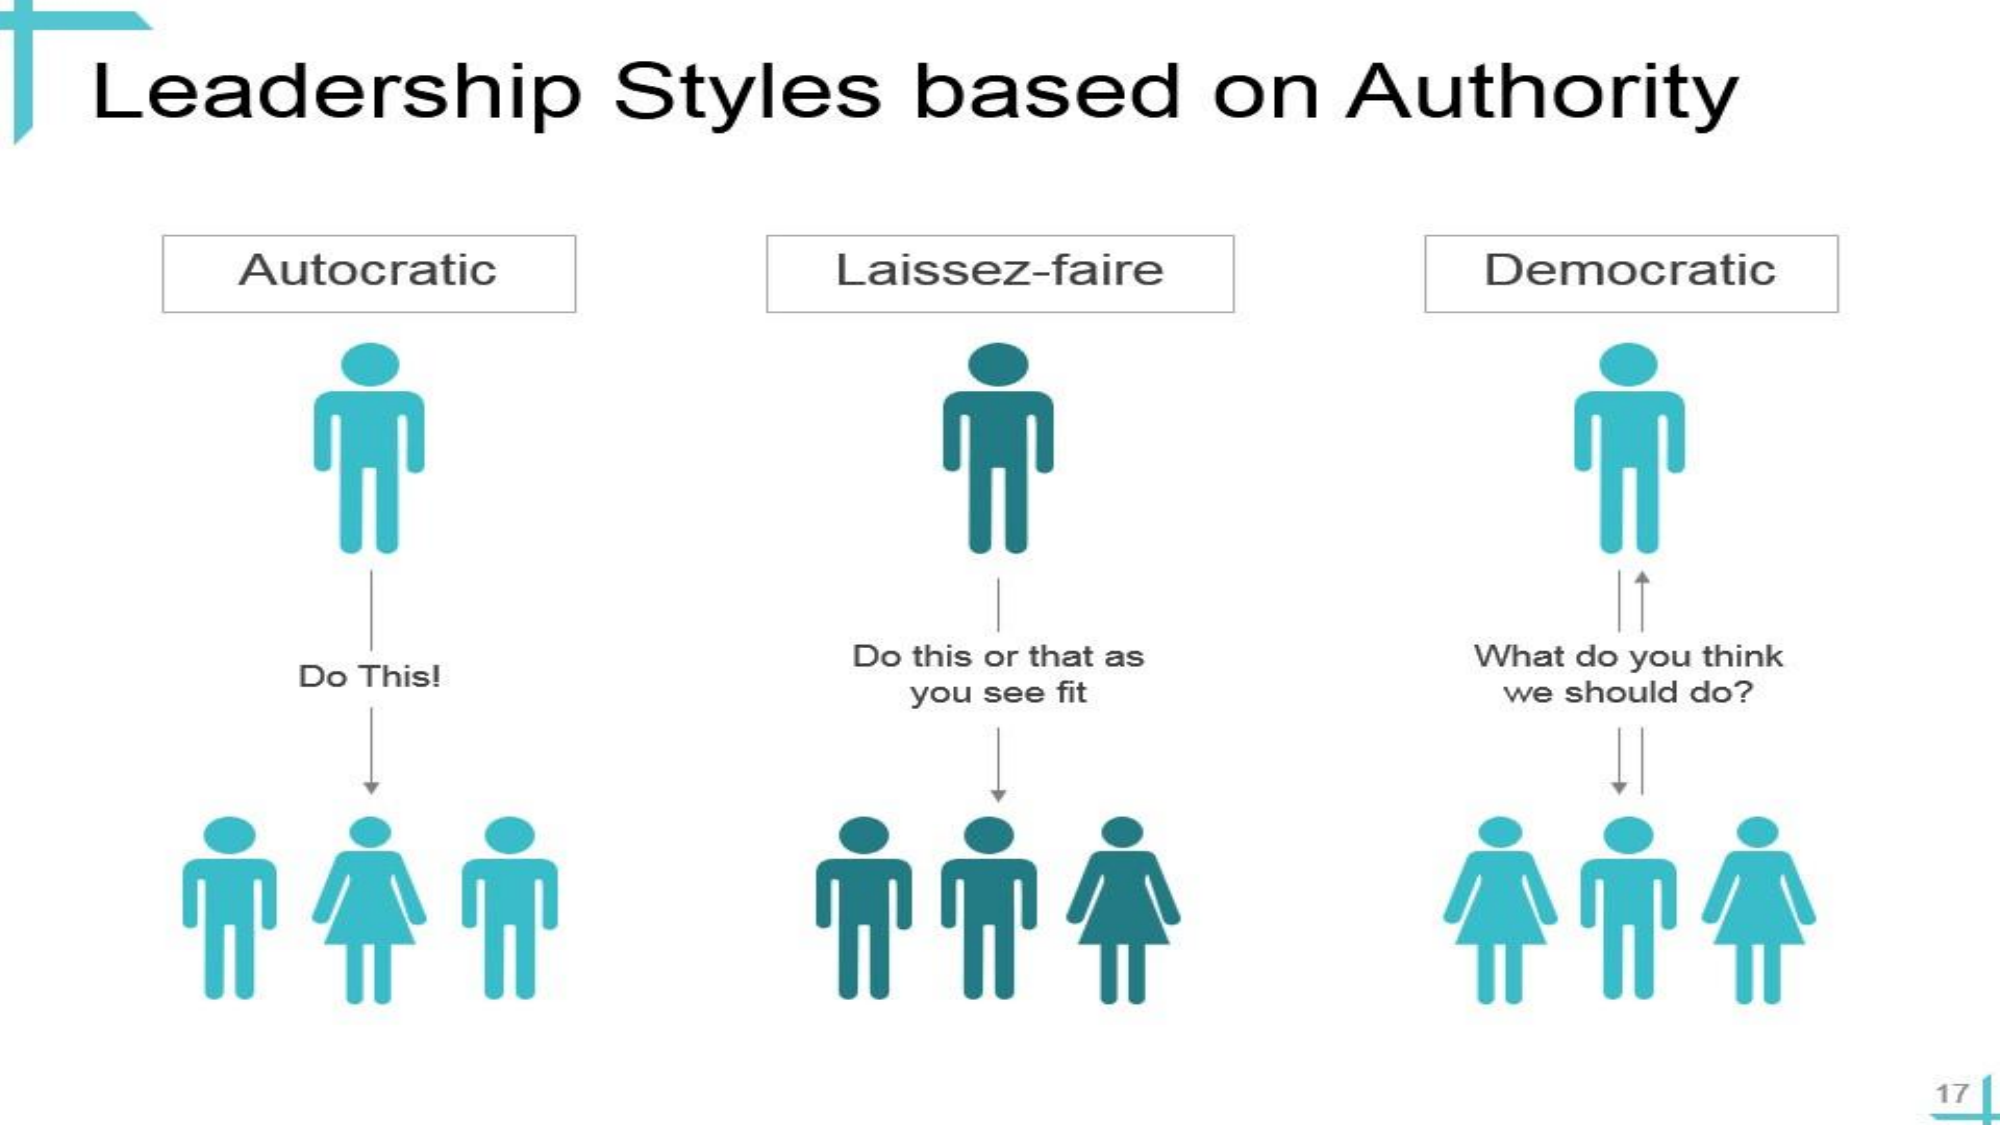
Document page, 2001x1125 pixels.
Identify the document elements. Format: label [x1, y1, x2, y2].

list [0, 0, 2000, 1125]
